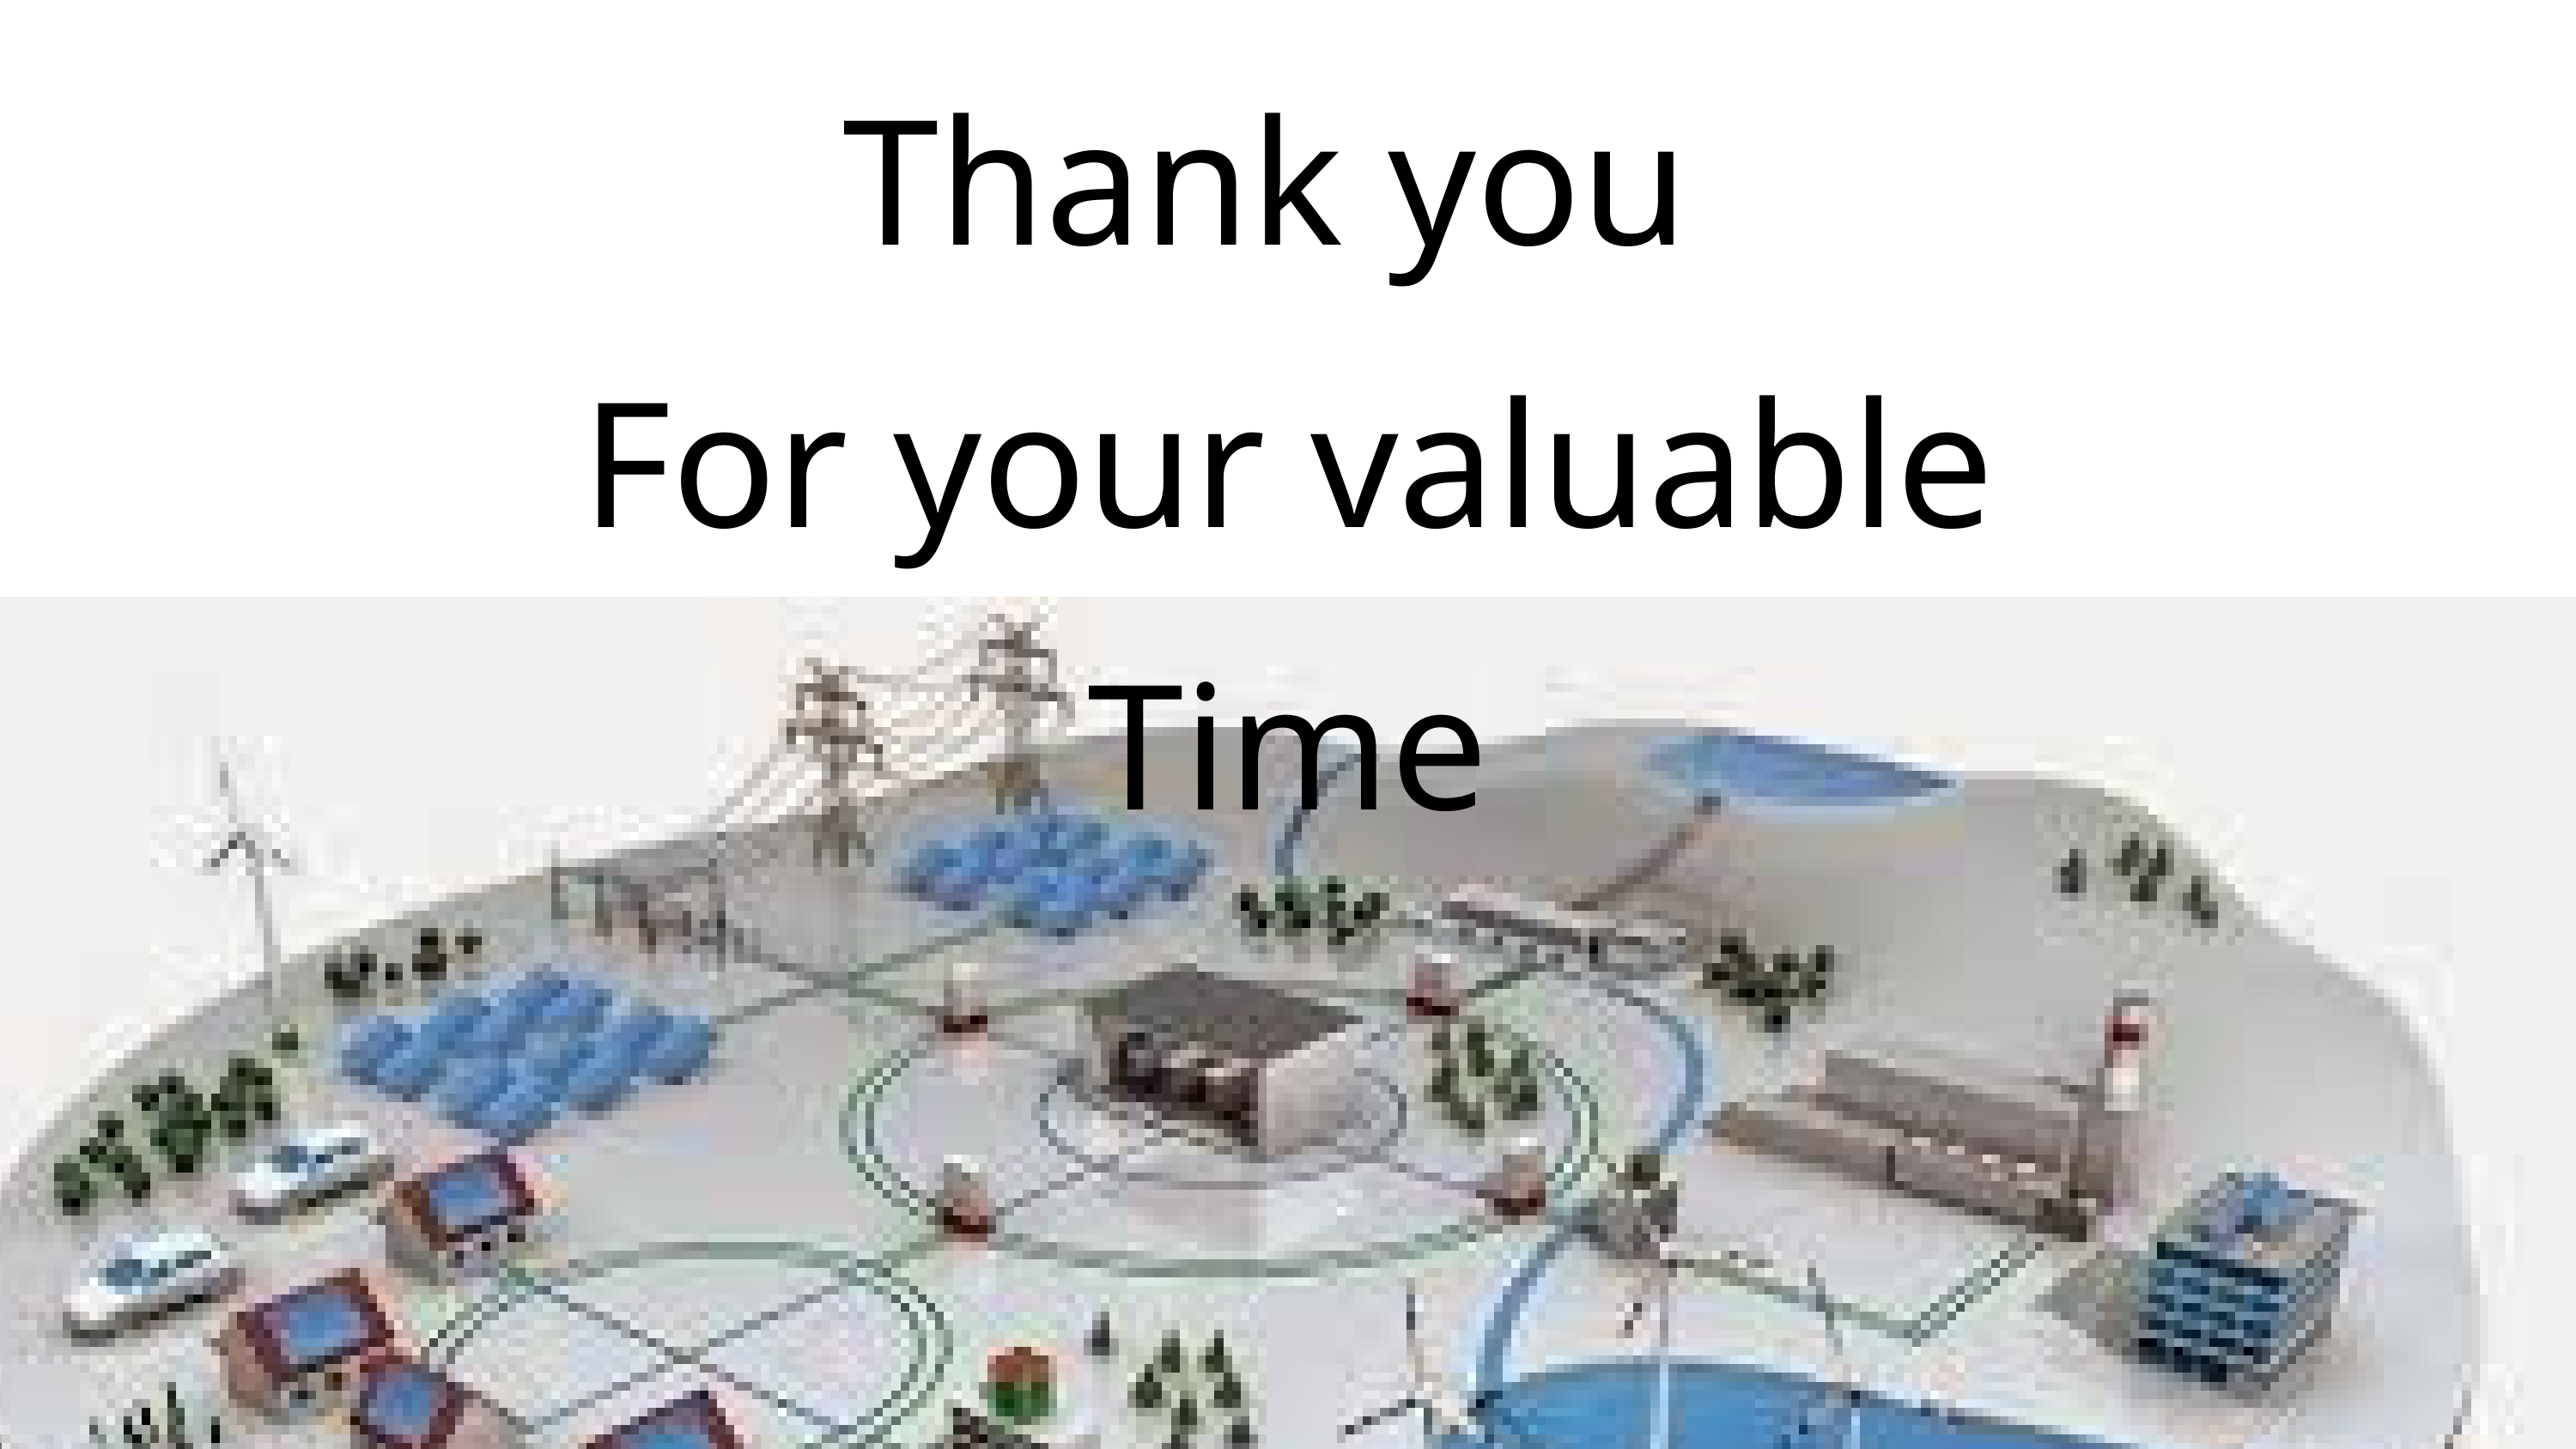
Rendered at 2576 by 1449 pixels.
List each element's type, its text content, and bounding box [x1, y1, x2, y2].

text_box [0, 597, 2576, 1449]
text_box Thank you For your valuable Time [371, 0, 2204, 846]
